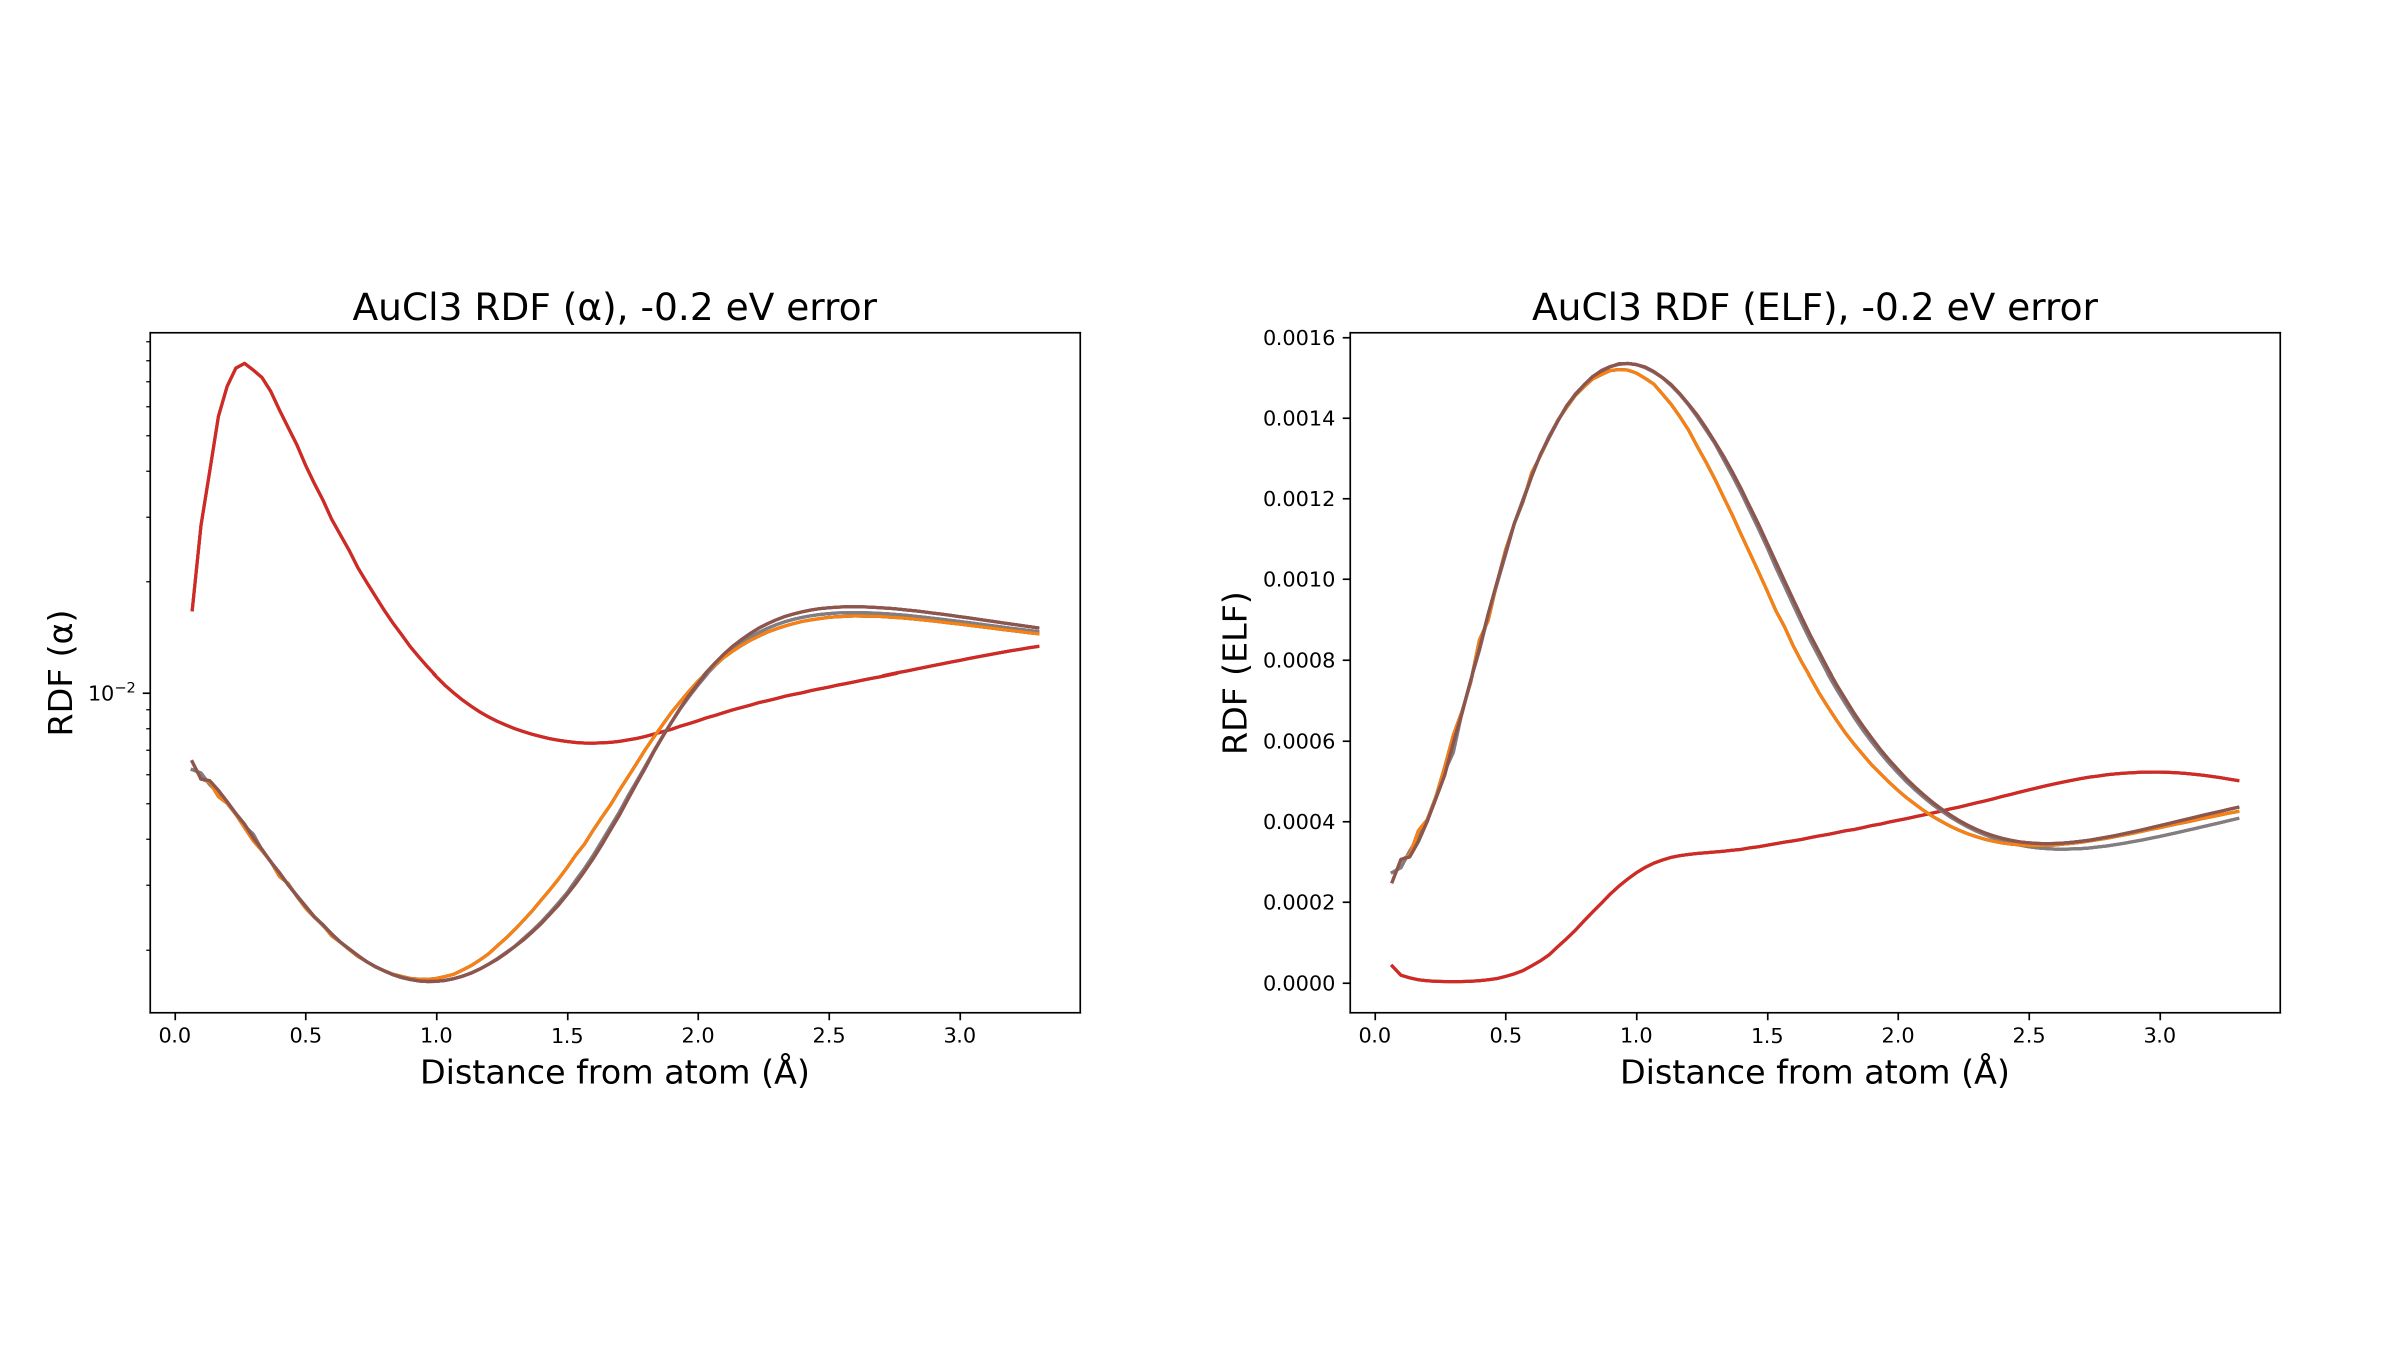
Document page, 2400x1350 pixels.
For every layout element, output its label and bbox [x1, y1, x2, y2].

picture [0, 224, 2400, 1126]
